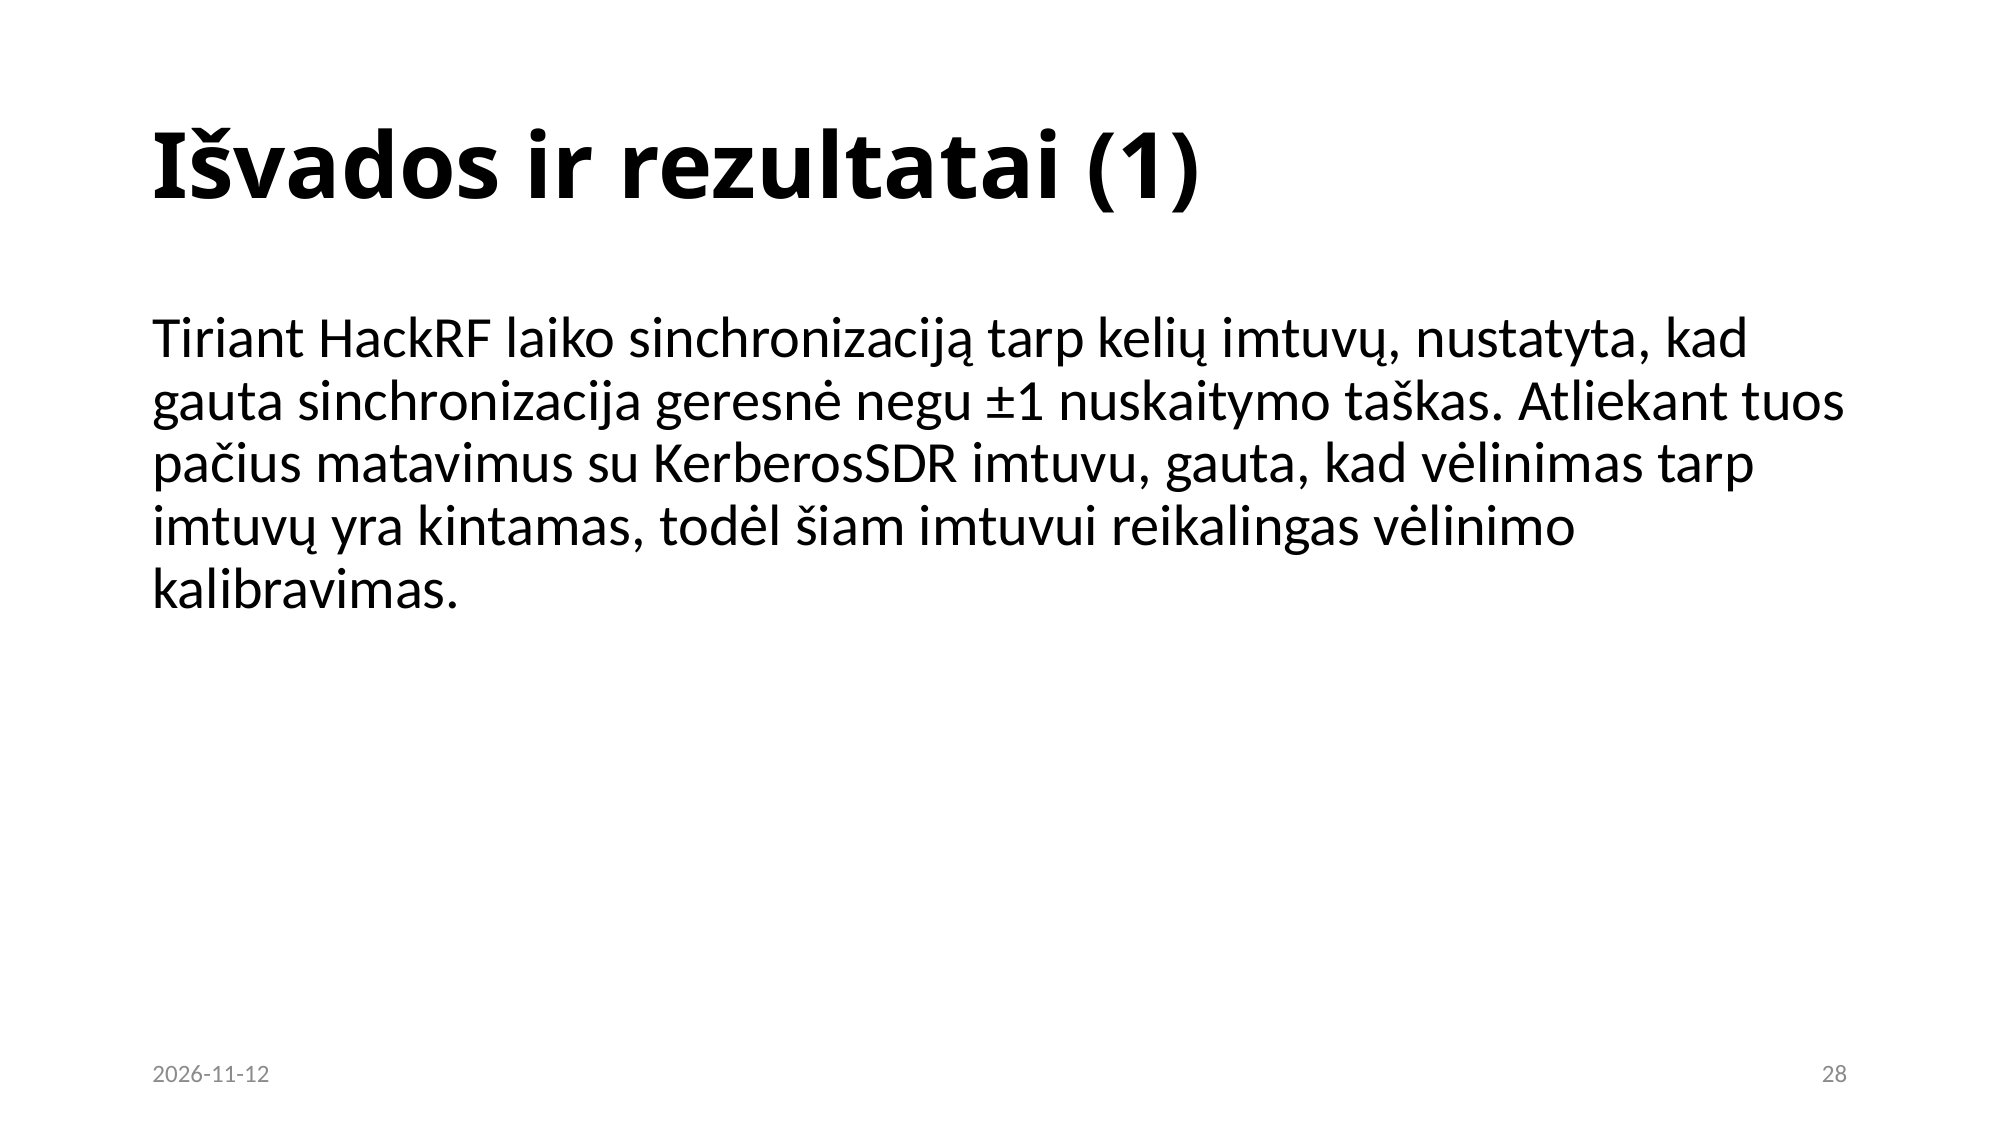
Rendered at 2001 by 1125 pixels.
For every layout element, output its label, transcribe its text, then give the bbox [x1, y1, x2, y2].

list Tiriant HackRF laiko sinchronizaciją tarp kelių imtuvų, nustatyta, kad gauta sinchronizacija geresnė negu ±1 nuskaitymo taškas. Atliekant tuos pačius matavimus su KerberosSDR imtuvu, gauta, kad vėlinimas tarp imtuvų yra kintamas, todėl šiam imtuvui reikalingas vėlinimo kalibravimas. [137, 299, 1863, 1014]
title Išvados ir rezultatai (1) [137, 59, 1863, 278]
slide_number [137, 1042, 588, 1103]
slide_number 28 [1412, 1042, 1863, 1103]
